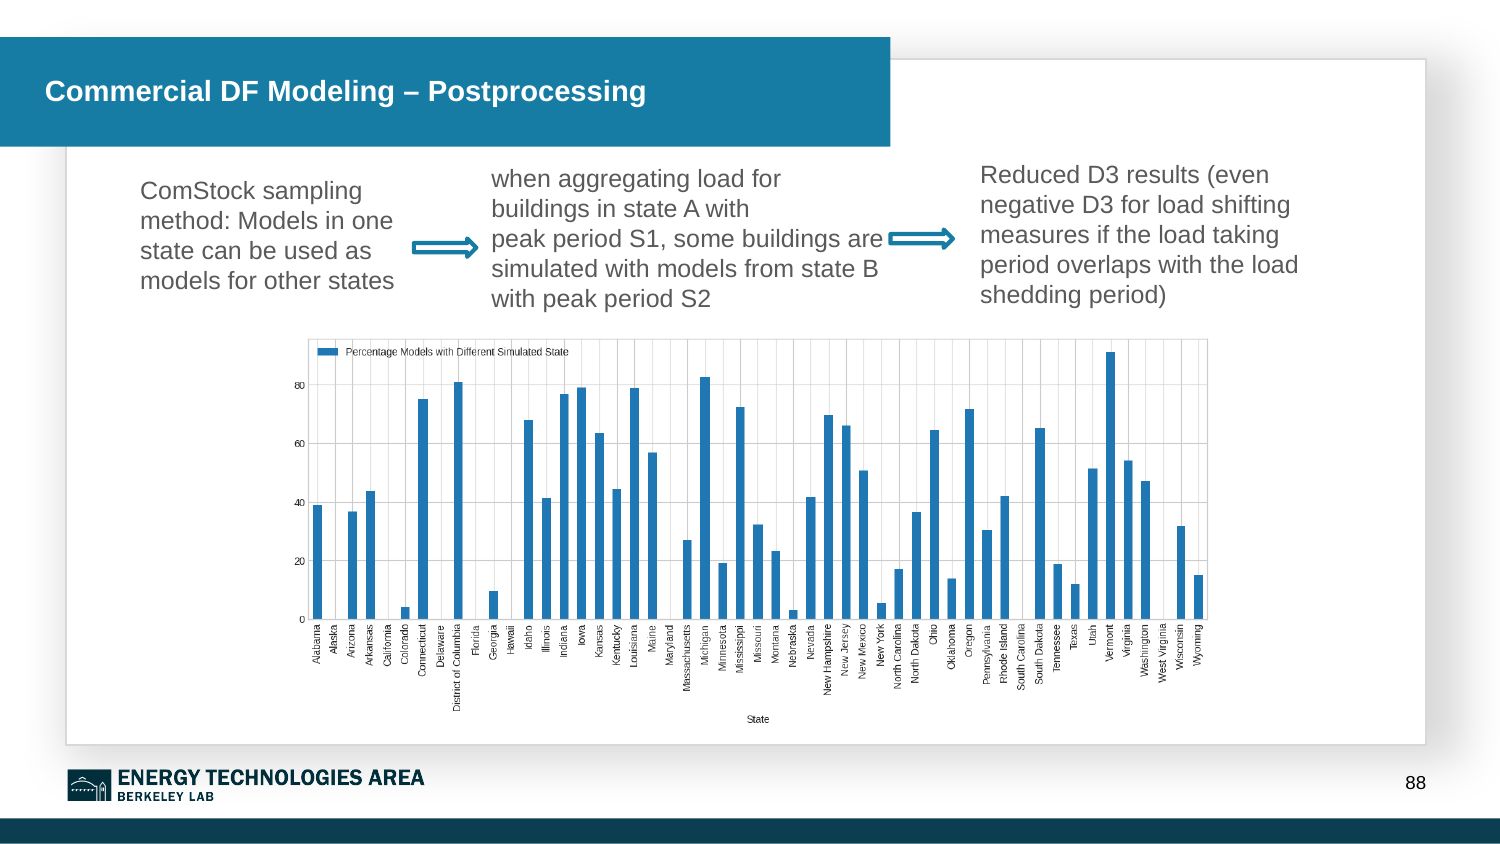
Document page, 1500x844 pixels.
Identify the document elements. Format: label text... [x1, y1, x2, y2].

picture [286, 331, 1214, 733]
slide_number 88 [1347, 759, 1442, 805]
picture [51, 752, 441, 818]
text_box [435, 236, 476, 259]
title Commercial DF Modeling – Postprocessing [0, 37, 891, 147]
text_box [888, 227, 956, 250]
text_box Reduced D3 results (even negative D3 for load shifting measures if the load taking period overlaps with the load shedding period) [965, 150, 1362, 316]
text_box when aggregating load for buildings in state A with peak period S1, some buildings are simulated with models from state B with peak period S2 [476, 155, 900, 320]
text_box ComStock sampling method: Models in one state can be used as models for other states [125, 167, 435, 302]
